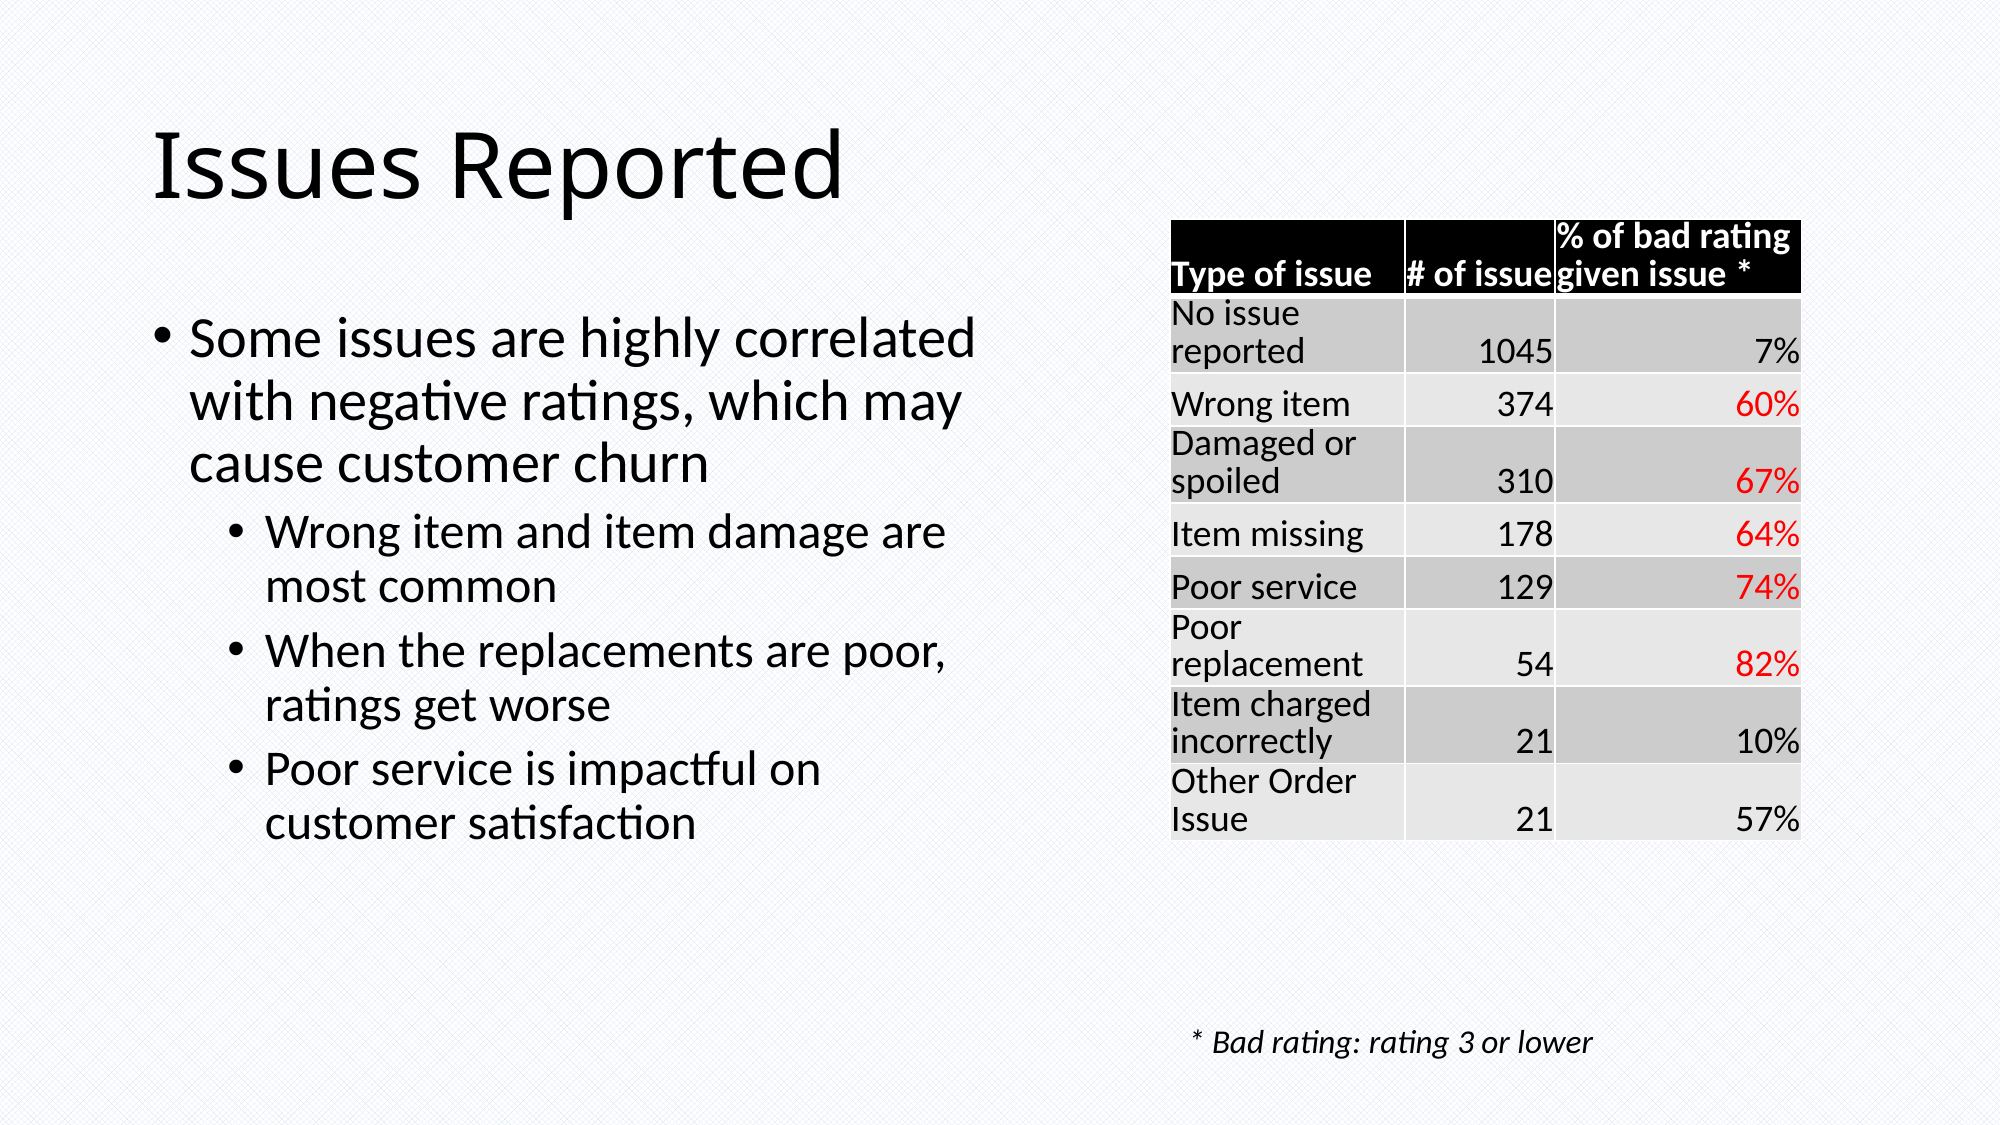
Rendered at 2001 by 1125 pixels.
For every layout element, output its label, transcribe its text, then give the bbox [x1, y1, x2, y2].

table_cell 178 [1406, 504, 1554, 555]
table_cell 10% [1556, 687, 1801, 763]
table_cell 74% [1556, 557, 1801, 608]
list Some issues are highly correlated with negative ratings, which may cause customer churn Wrong item and item damage are most common When the replacements are poor, ratings get worse Poor service is impactful on customer satisfaction [137, 299, 1000, 1014]
text_box * Bad rating: rating 3 or lower [1173, 1013, 1617, 1068]
table_cell Other Order Issue [1171, 764, 1404, 840]
table_cell Poor replacement [1171, 610, 1404, 685]
table_cell 21 [1406, 687, 1554, 763]
table_cell 82% [1556, 610, 1801, 685]
table_cell 64% [1556, 504, 1801, 555]
table_cell Wrong item [1171, 374, 1404, 425]
table_cell 54 [1406, 610, 1554, 685]
table_cell 57% [1556, 764, 1801, 840]
table_cell 67% [1556, 427, 1801, 502]
title Issues Reported [137, 59, 1863, 278]
table_cell Poor service [1171, 557, 1404, 608]
table_cell 129 [1406, 557, 1554, 608]
table_cell 60% [1556, 374, 1801, 425]
table_header # of issue [1406, 220, 1554, 293]
table_cell 310 [1406, 427, 1554, 502]
table_cell 21 [1406, 764, 1554, 840]
table_cell No issue reported [1171, 299, 1404, 372]
table_cell 7% [1556, 299, 1801, 372]
table_cell 1045 [1406, 299, 1554, 372]
table_header Type of issue [1171, 220, 1404, 293]
table_cell Item missing [1171, 504, 1404, 555]
table_cell 374 [1406, 374, 1554, 425]
table_cell Damaged or spoiled [1171, 427, 1404, 502]
table_cell Item charged incorrectly [1171, 687, 1404, 763]
table_header % of bad rating given issue * [1556, 220, 1801, 293]
